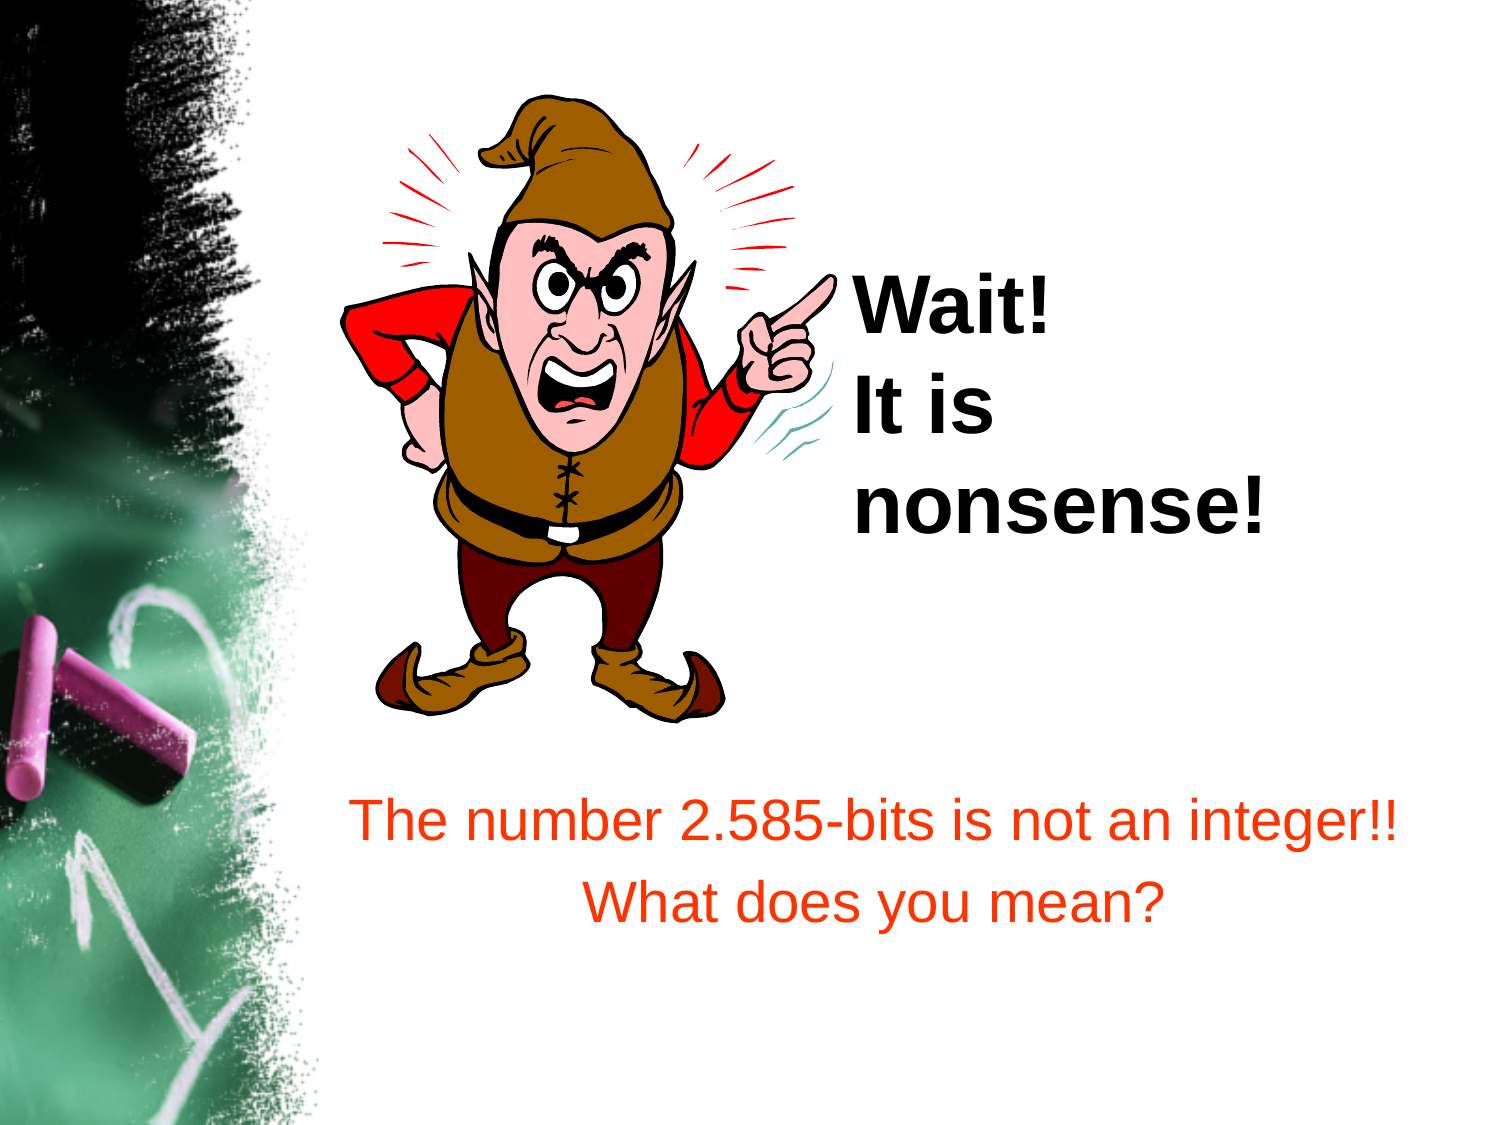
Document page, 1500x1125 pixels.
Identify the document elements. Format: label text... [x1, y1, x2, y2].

list The number 2.585-bits is not an integer!! What does you mean? [300, 774, 1450, 1013]
picture [0, 0, 1500, 1125]
title Wait! It is nonsense! [842, 262, 1438, 538]
